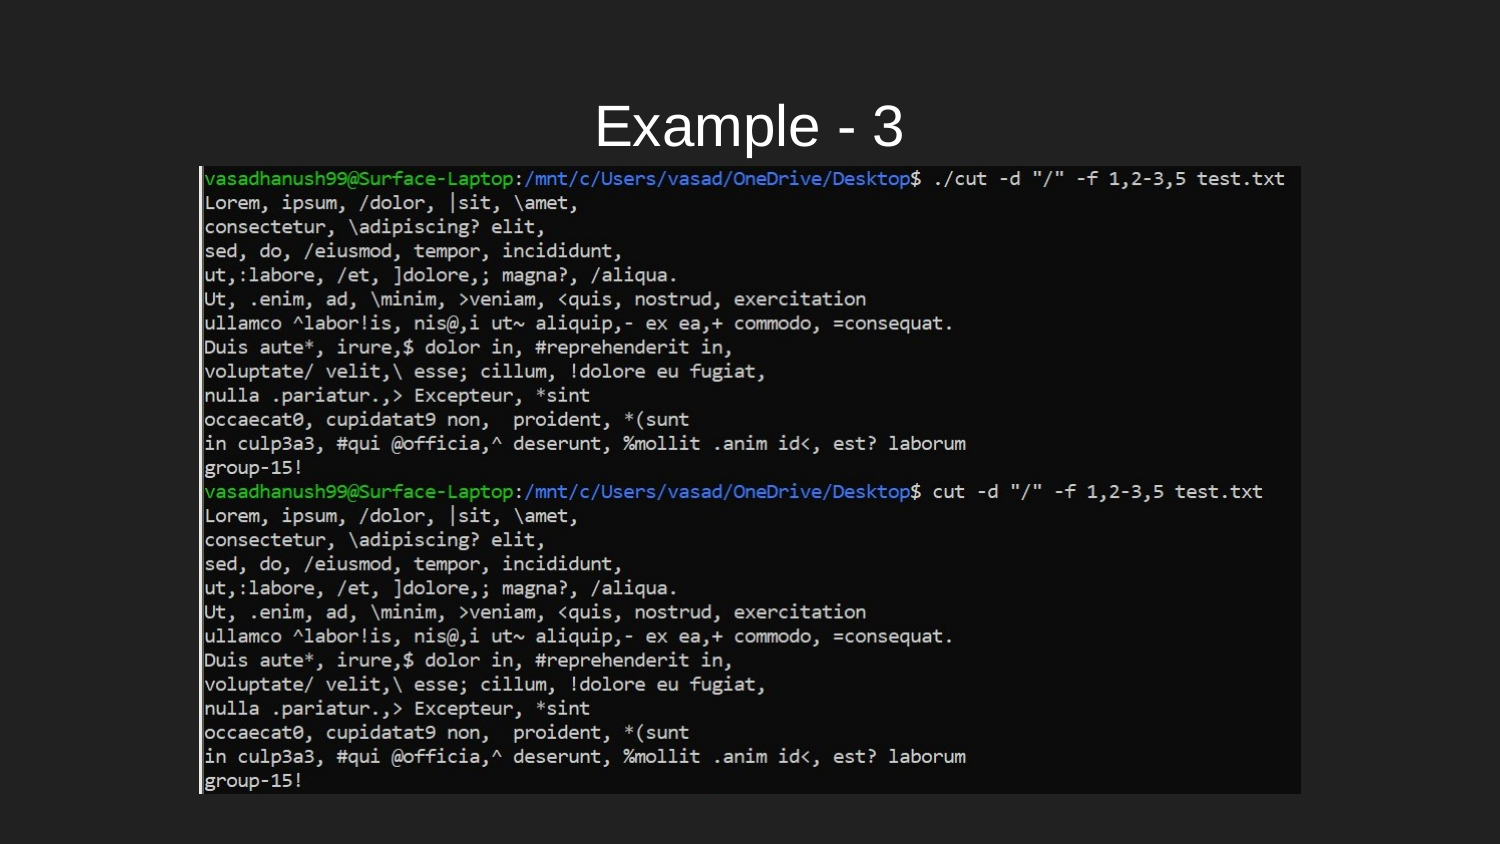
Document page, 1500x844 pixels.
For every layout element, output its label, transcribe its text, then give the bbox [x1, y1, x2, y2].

picture [199, 166, 1301, 794]
title Example - 3 [51, 72, 1449, 167]
